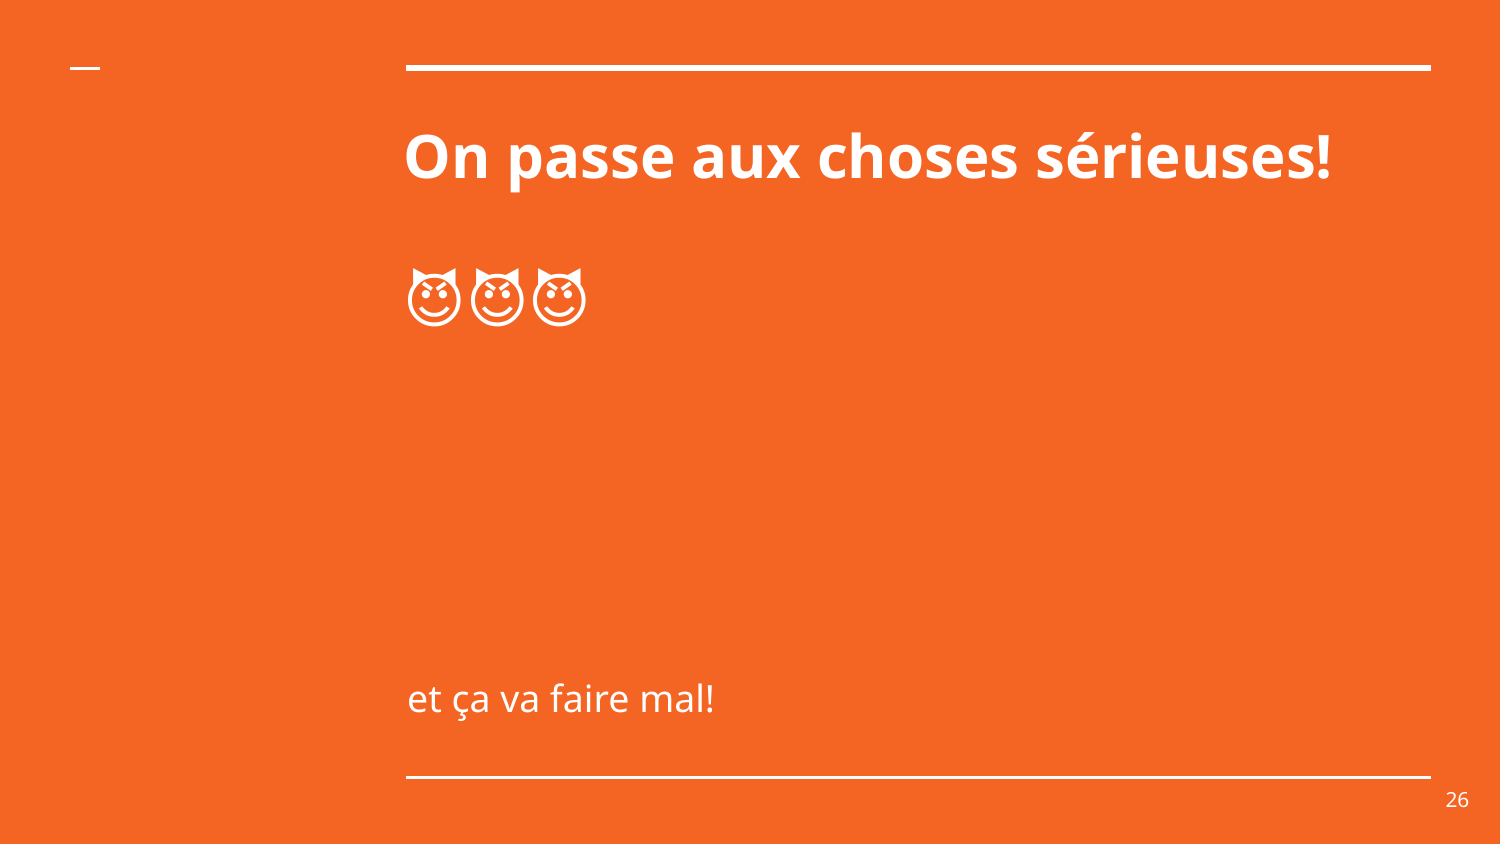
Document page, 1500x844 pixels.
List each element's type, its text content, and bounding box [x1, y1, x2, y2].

subtitle et ça va faire mal! [392, 531, 1431, 735]
title On passe aux choses sérieuses! 😈😈😈 [389, 103, 1428, 357]
slide_number ‹#› [1394, 769, 1484, 834]
